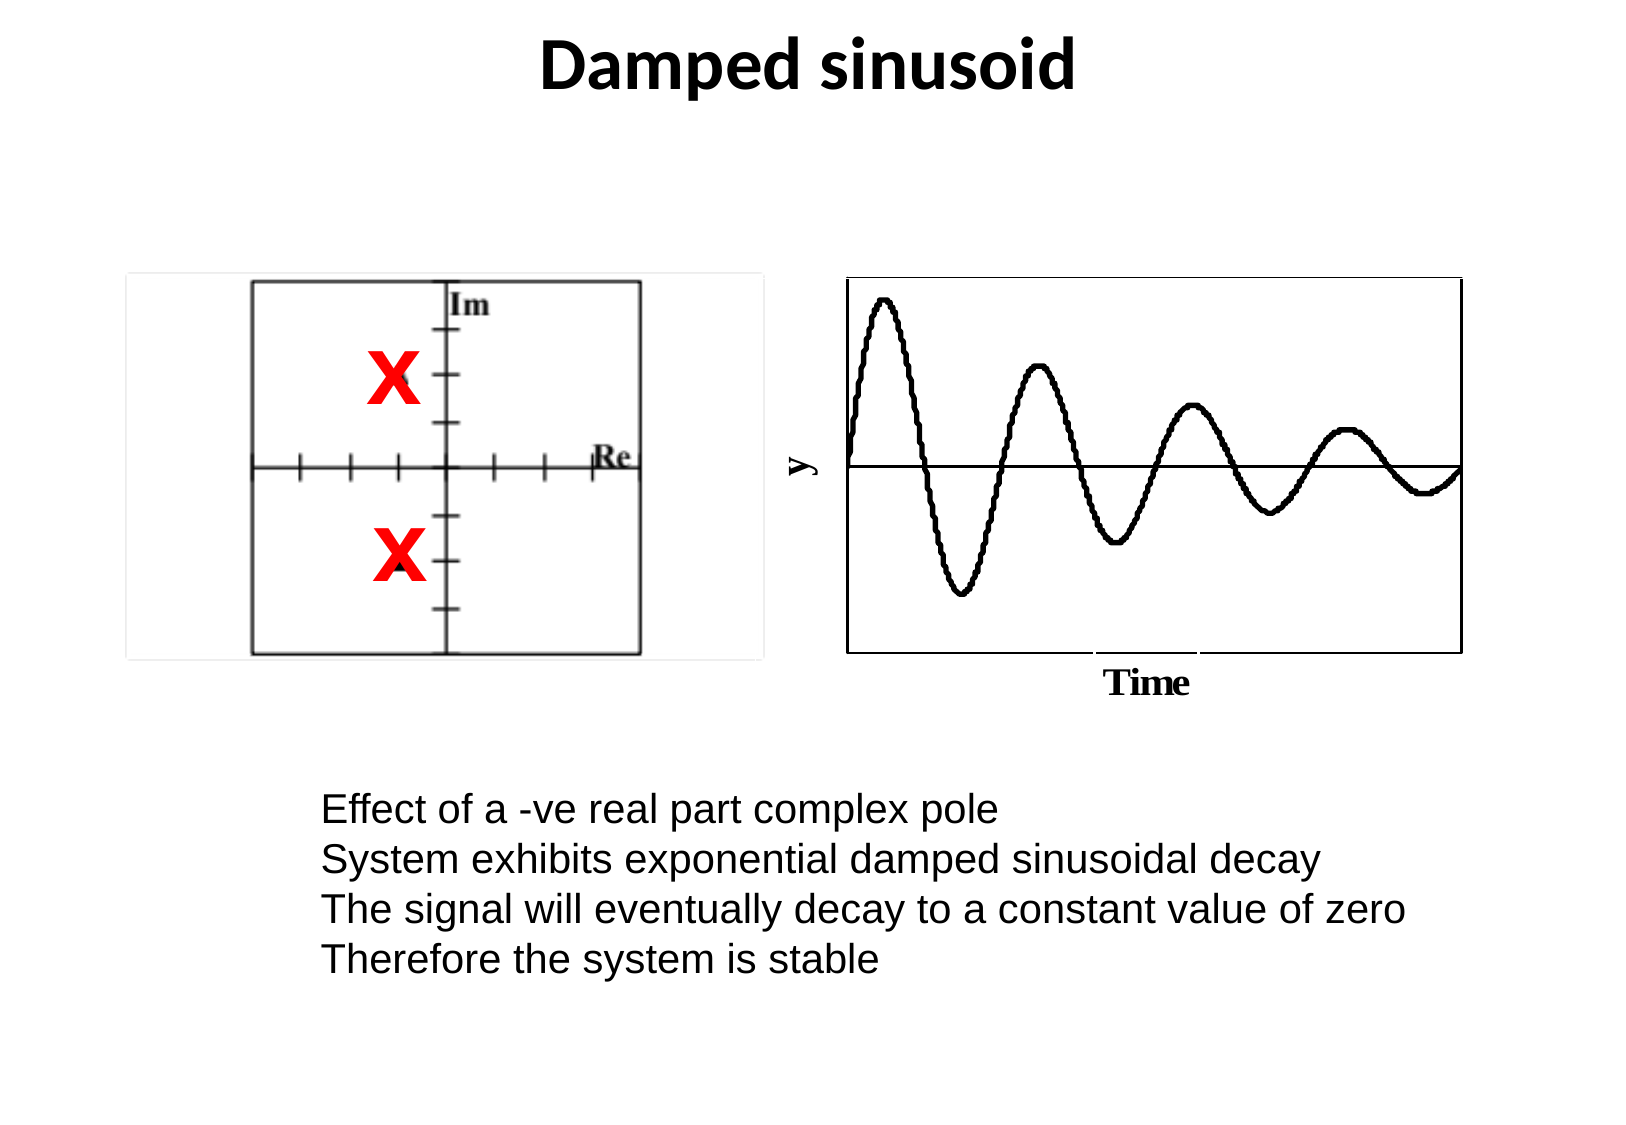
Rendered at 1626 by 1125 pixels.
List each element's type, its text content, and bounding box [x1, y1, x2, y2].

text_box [741, 265, 1568, 735]
text_box Effect of a -ve real part complex pole System exhibits exponential damped sinusoidal decay The signal will eventually decay to a constant value of zero Therefore the system is stable [305, 774, 1423, 990]
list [118, 265, 740, 665]
text_box Damped sinusoid [77, 0, 1541, 119]
